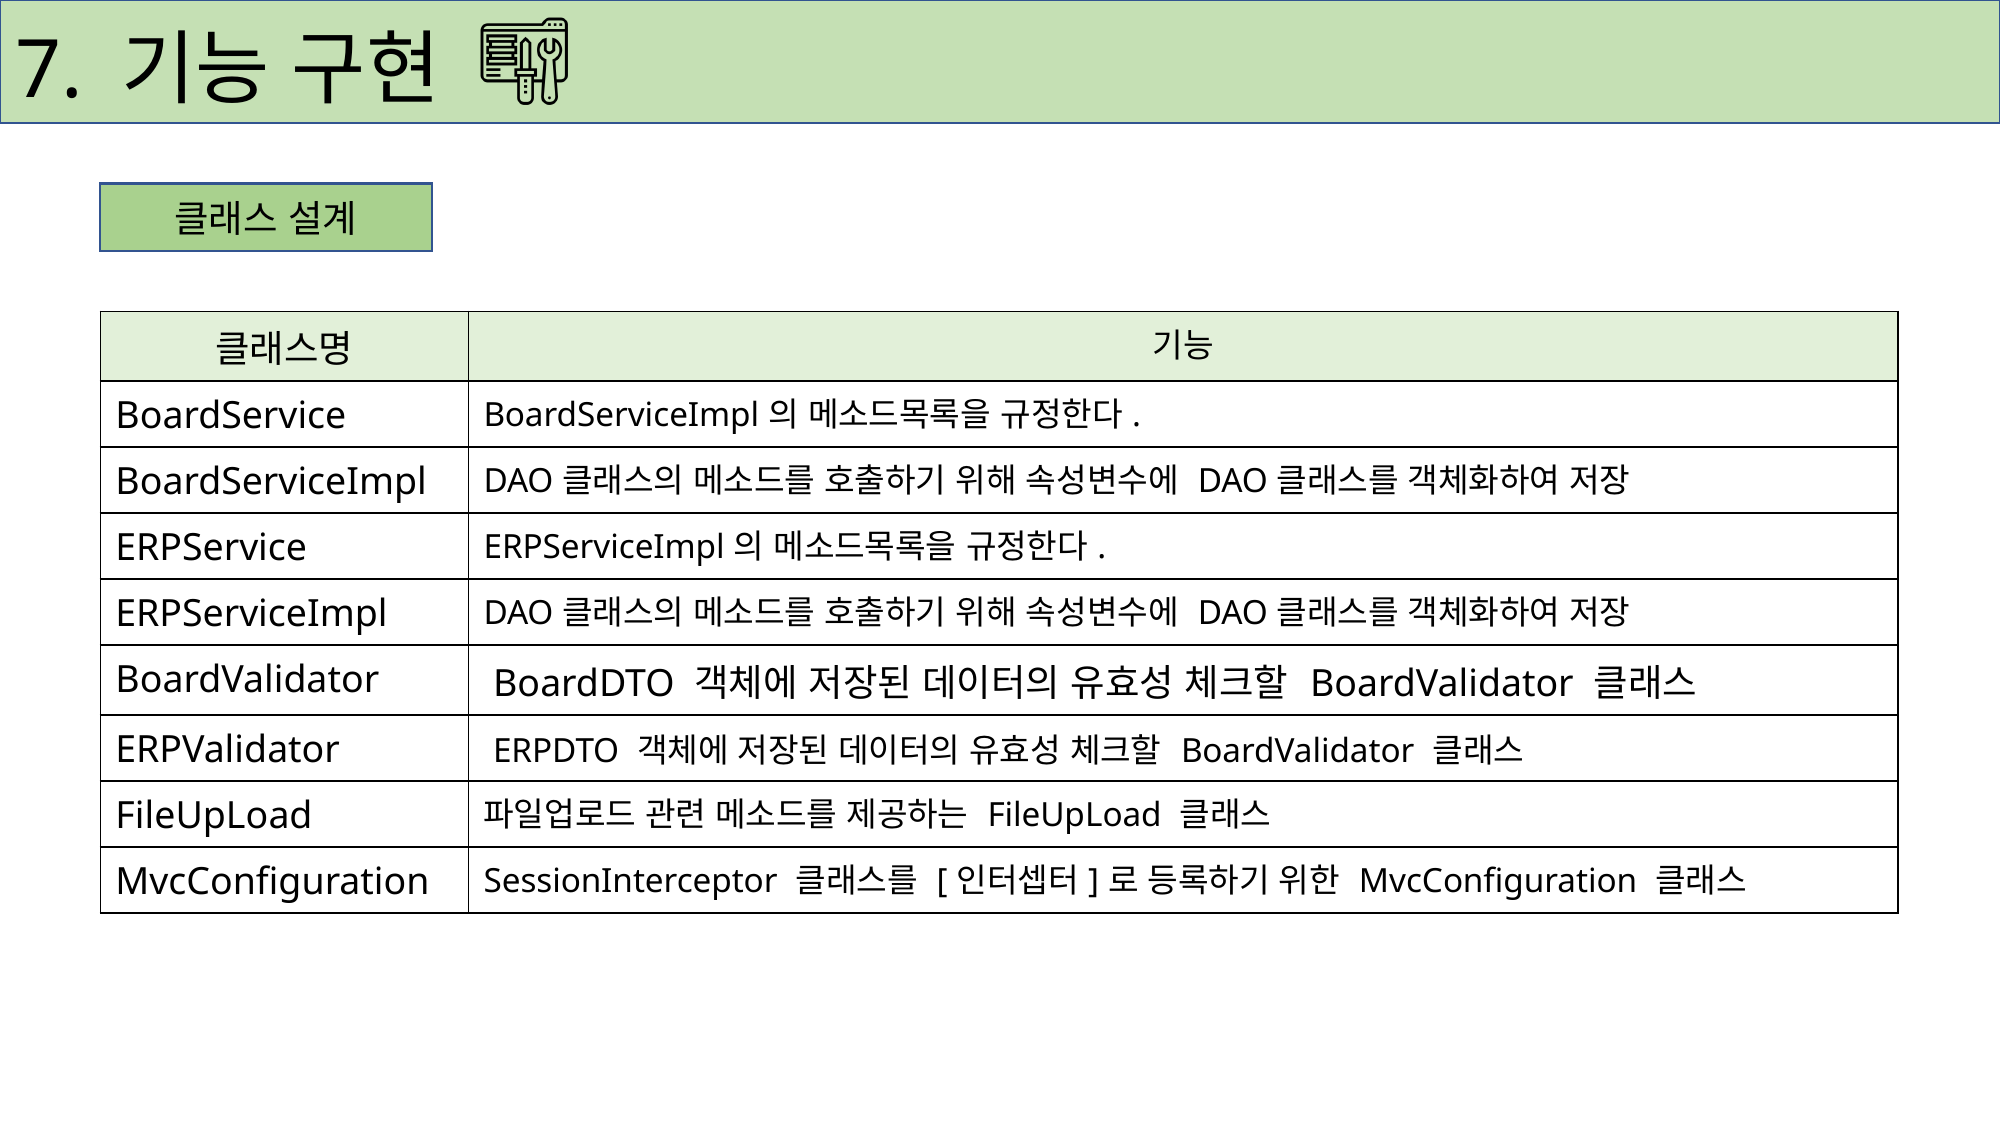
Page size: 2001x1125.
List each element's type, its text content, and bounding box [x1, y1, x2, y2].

table_cell BoardDTO 객체에 저장된 데이터의 유효성 체크할 BoardValidator 클래스 [469, 646, 1897, 714]
table_cell BoardValidator [101, 646, 468, 714]
table_cell 파일업로드 관련 메소드를 제공하는 FileUpLoad 클래스 [469, 782, 1897, 846]
table_cell DAO클래스의 메소드를 호출하기 위해 속성변수에 DAO클래스를 객체화하여 저장 [469, 448, 1897, 512]
table_cell FileUpLoad [101, 782, 468, 846]
table_cell DAO클래스의 메소드를 호출하기 위해 속성변수에 DAO클래스를 객체화하여 저장 [469, 580, 1897, 644]
table_cell ERPServiceImpl [101, 580, 468, 644]
text_box 클래스 설계 [99, 182, 433, 252]
table_cell BoardServiceImpl [101, 448, 468, 512]
table_cell ERPService [101, 514, 468, 578]
table_cell SessionInterceptor 클래스를 [인터셉터]로 등록하기 위한 MvcConfiguration 클래스 [469, 848, 1897, 912]
table_header 기능 [469, 312, 1897, 380]
table_cell ERPDTO 객체에 저장된 데이터의 유효성 체크할 BoardValidator 클래스 [469, 716, 1897, 780]
table_header 클래스명 [101, 312, 468, 380]
picture [479, 16, 569, 106]
table_cell MvcConfiguration [101, 848, 468, 912]
table_cell ERPValidator [101, 716, 468, 780]
text_box [0, 0, 2000, 124]
table_cell BoardServiceImpl의 메소드목록을 규정한다. [469, 382, 1897, 446]
table_cell BoardService [101, 382, 468, 446]
title 7. 기능 구현 [0, 19, 1725, 123]
table_cell ERPServiceImpl의 메소드목록을 규정한다. [469, 514, 1897, 578]
